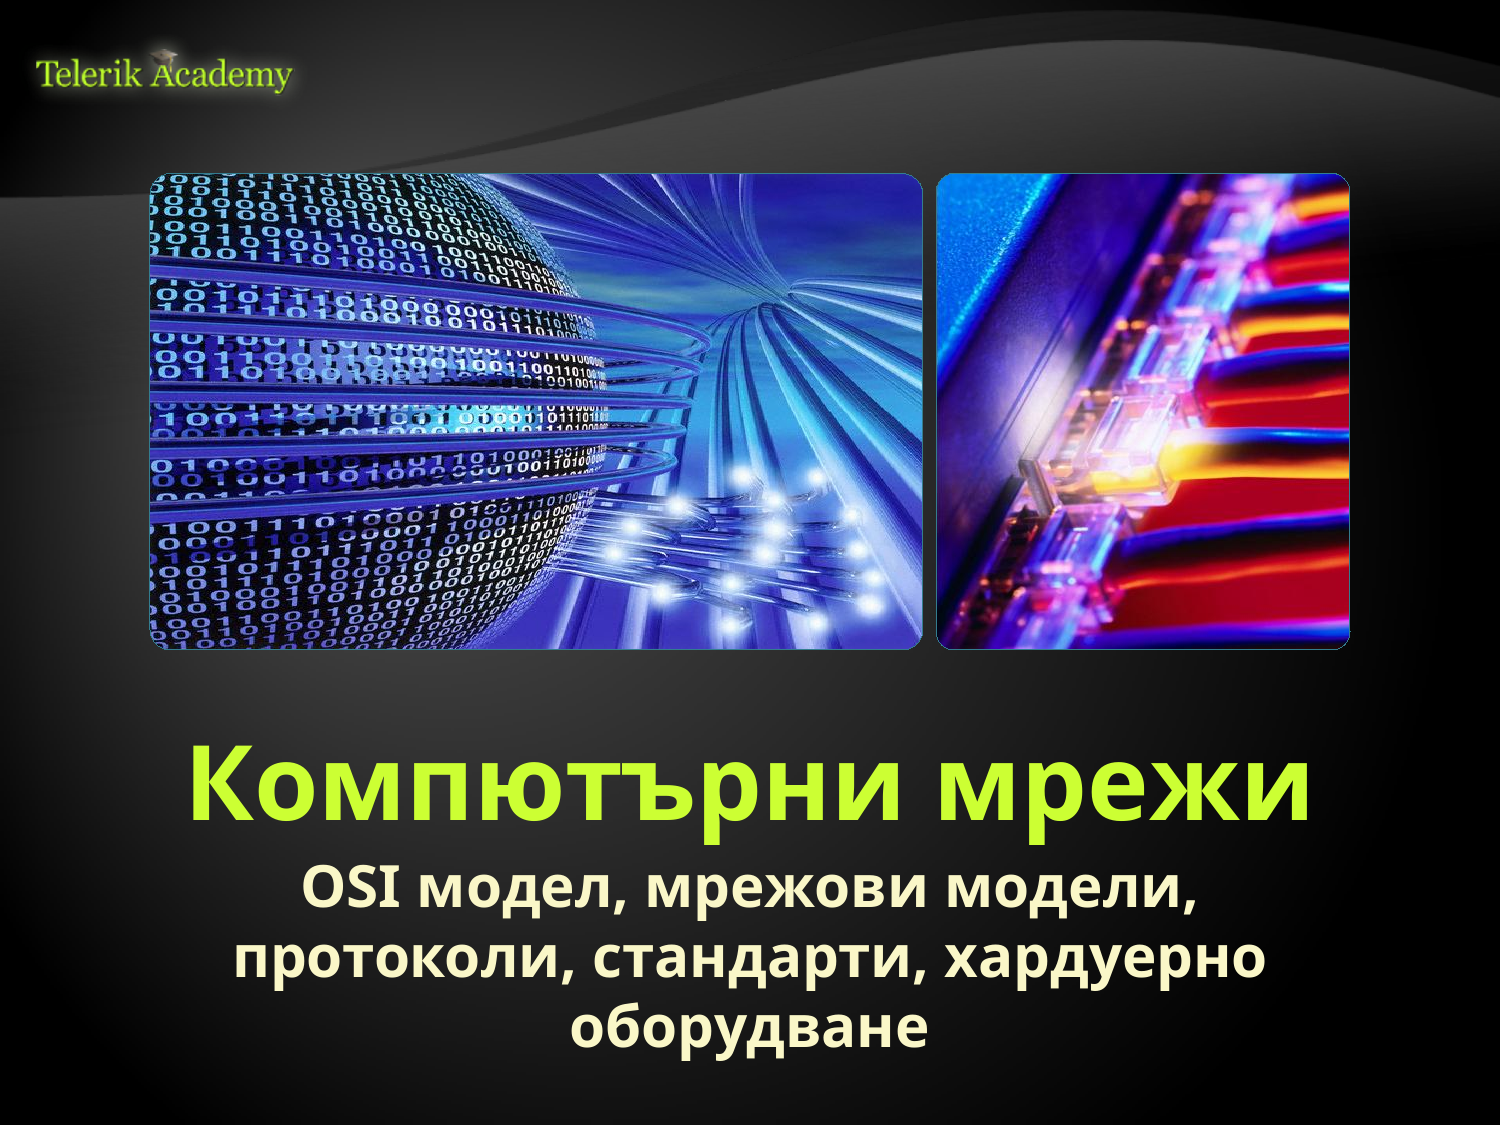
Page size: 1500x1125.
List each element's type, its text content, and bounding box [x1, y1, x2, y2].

subtitle OSI модел, мрежови модели, протоколи, стандарти, хардуерно оборудване [125, 869, 1375, 1039]
picture [0, 0, 1500, 1125]
title Компютърни мрежи [99, 726, 1400, 840]
